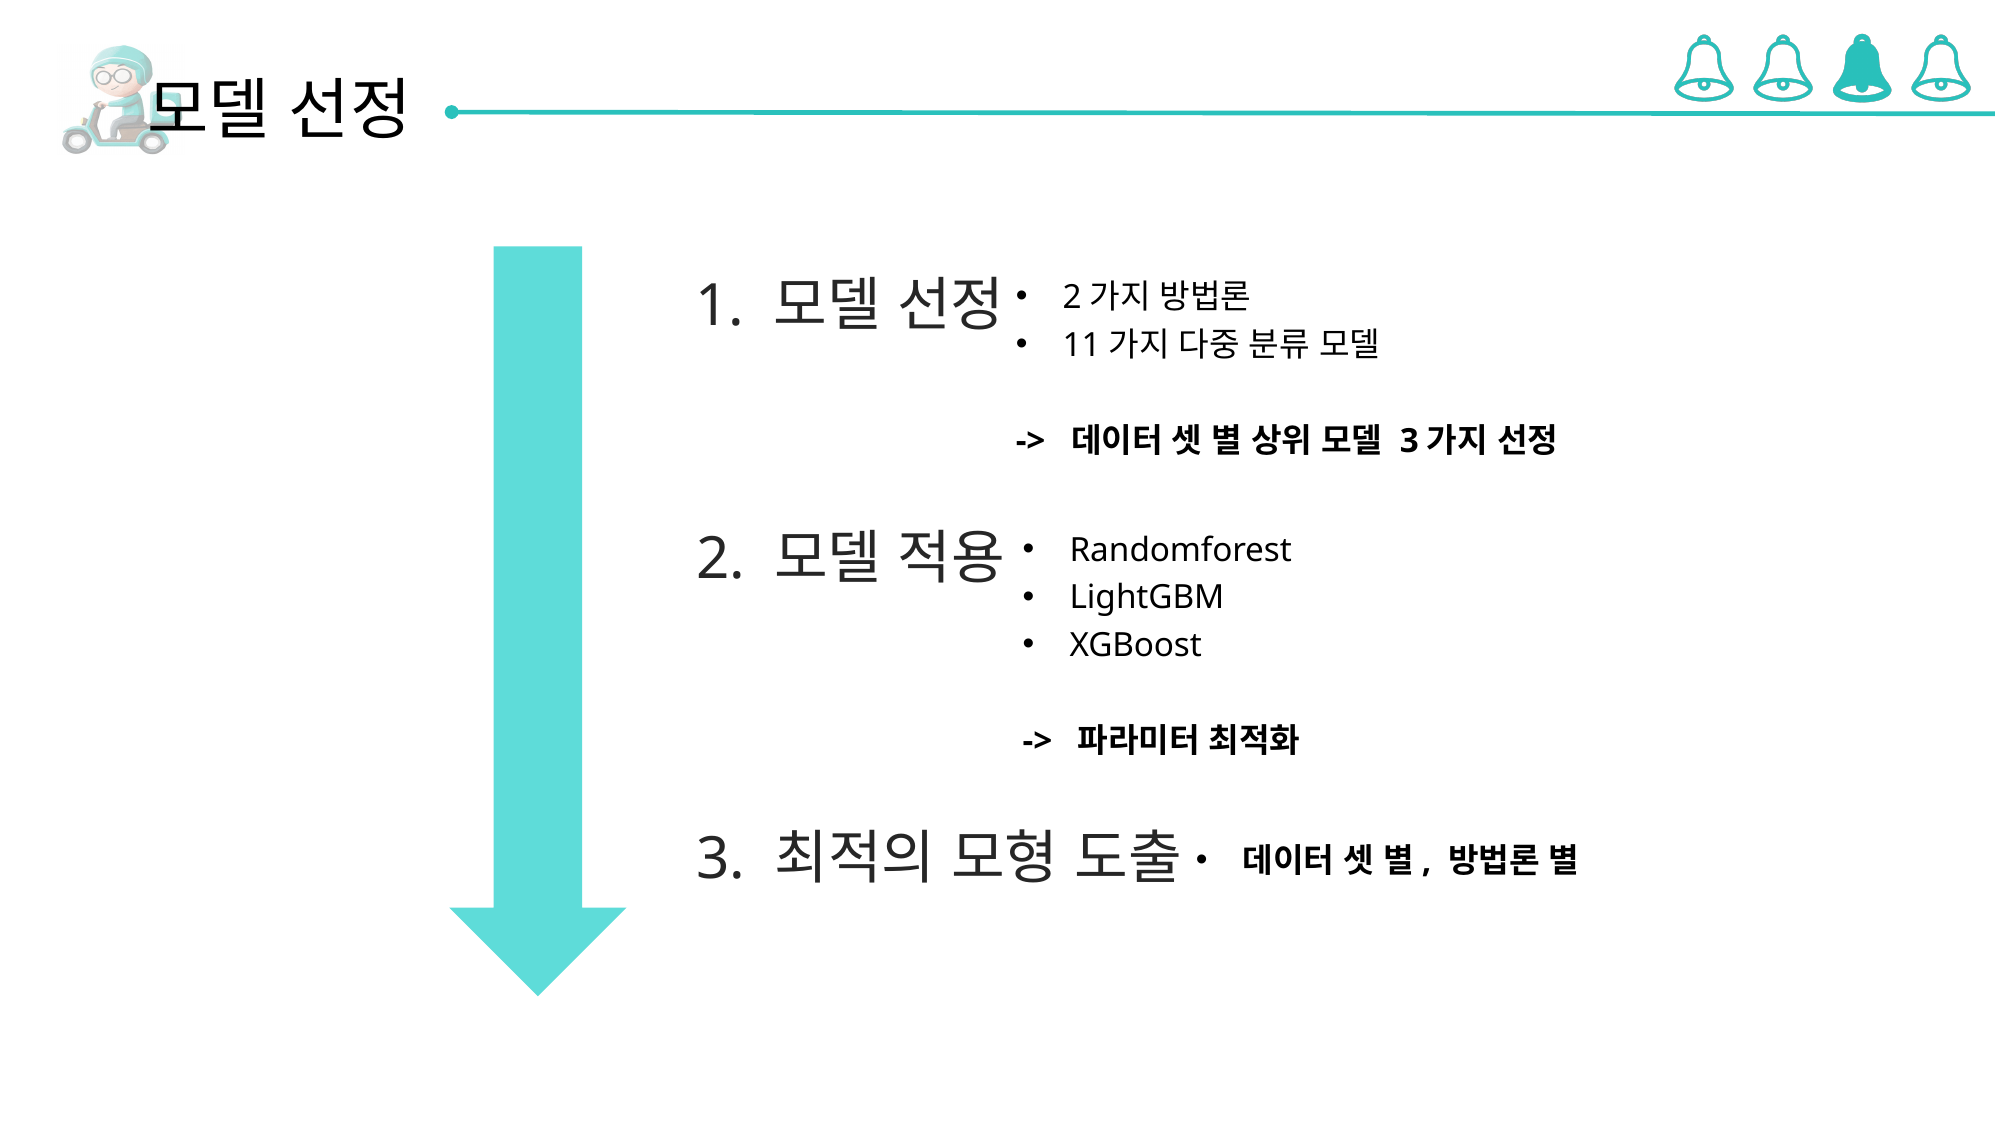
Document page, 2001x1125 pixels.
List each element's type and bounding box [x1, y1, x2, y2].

text_box [688, 813, 1586, 899]
text_box [446, 245, 630, 998]
text_box [688, 259, 1573, 466]
text_box [688, 512, 1313, 766]
text_box [57, 28, 1995, 156]
